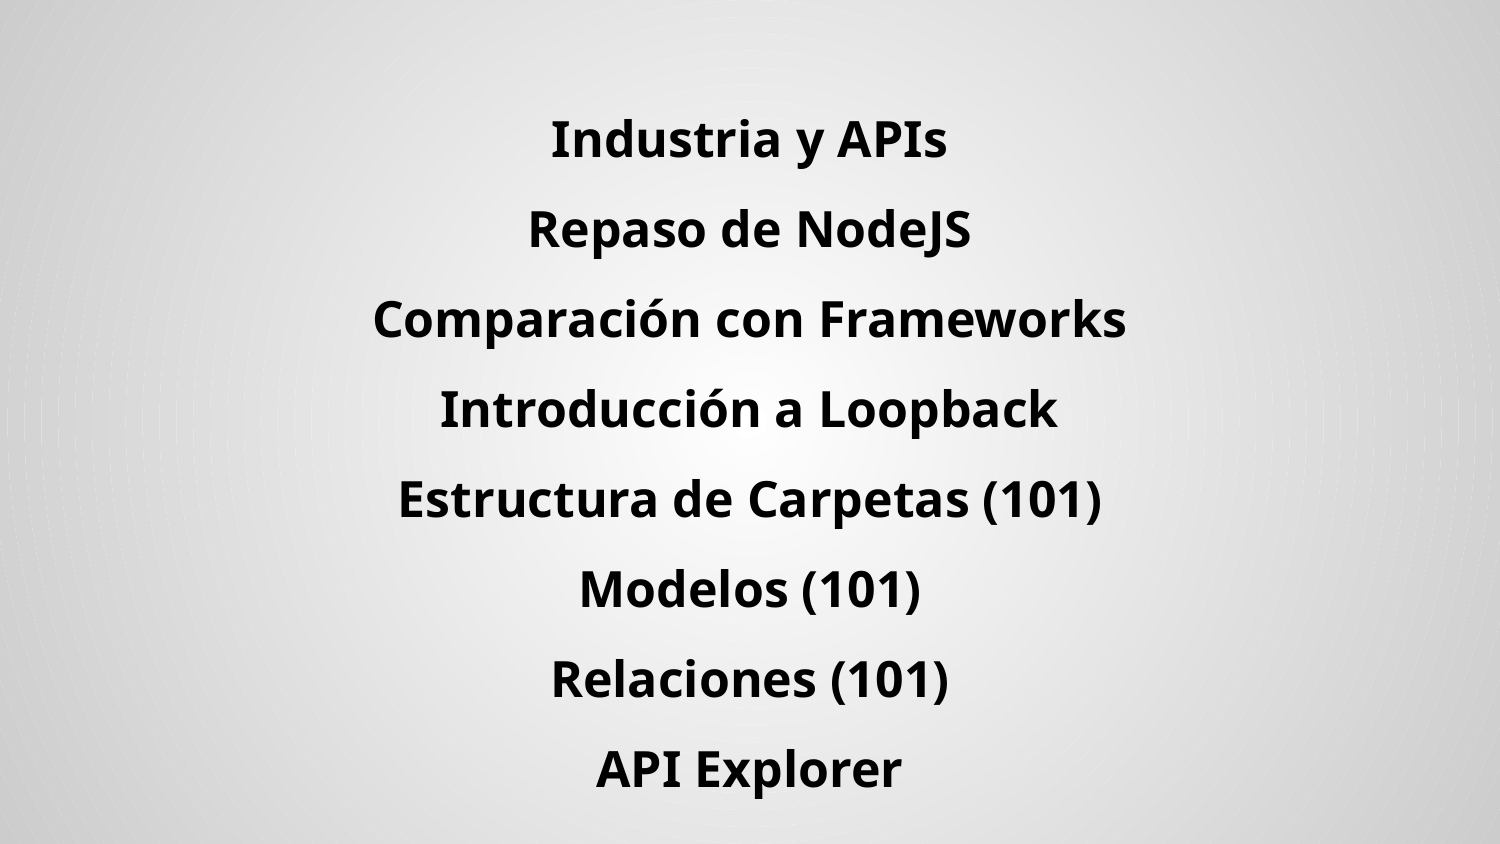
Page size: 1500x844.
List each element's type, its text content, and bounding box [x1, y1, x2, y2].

title Industria y APIs Repaso de NodeJS Comparación con Frameworks Introducción a Loopback Estructura de Carpetas (101) Modelos (101) Relaciones (101) API Explorer [47, 72, 1453, 803]
